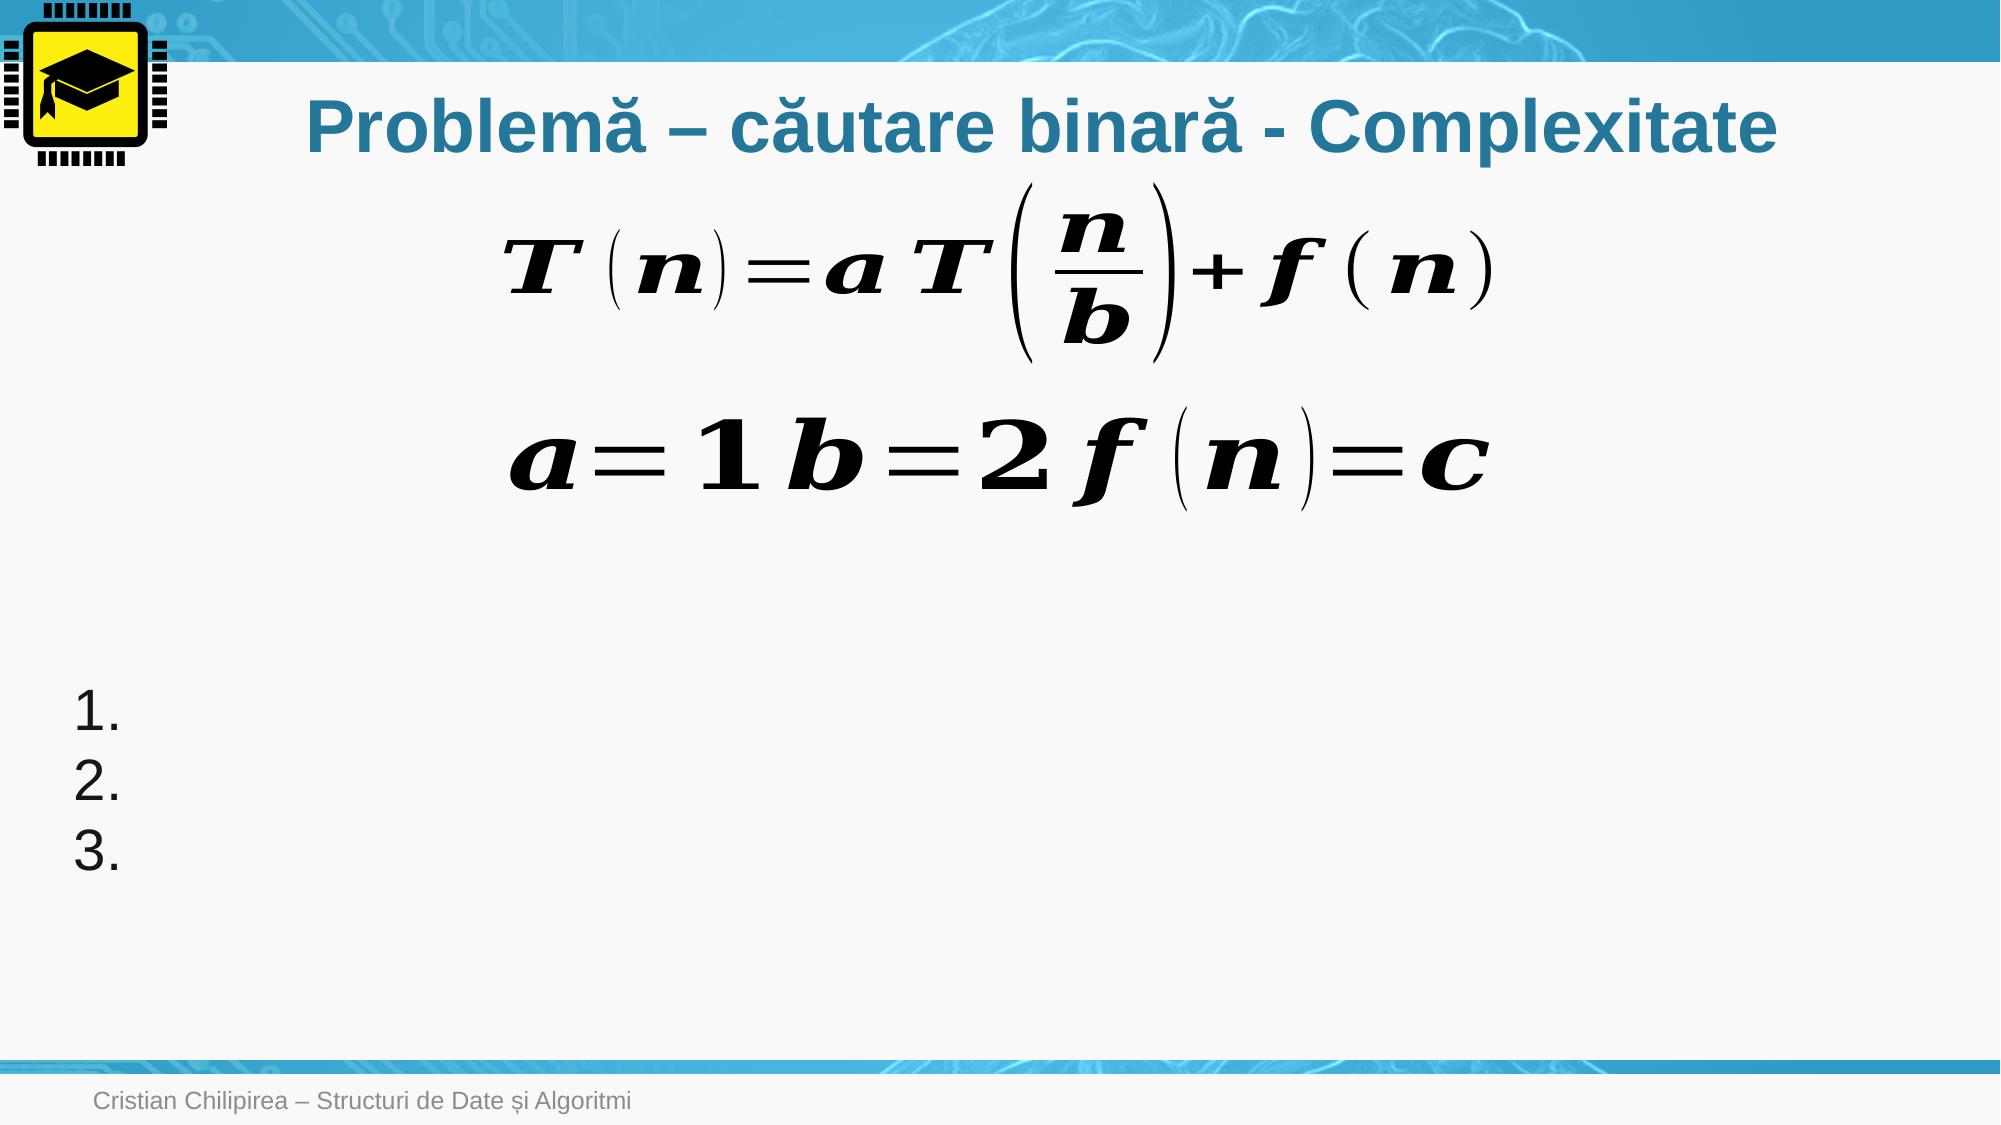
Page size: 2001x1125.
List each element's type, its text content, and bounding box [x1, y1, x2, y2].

picture [0, 1060, 2000, 1074]
footer Cristian Chilipirea – Structuri de Date și Algoritmi [77, 1073, 1338, 1125]
title Problemă – căutare binară - Complexitate [170, 76, 1915, 180]
picture [0, 0, 2000, 166]
